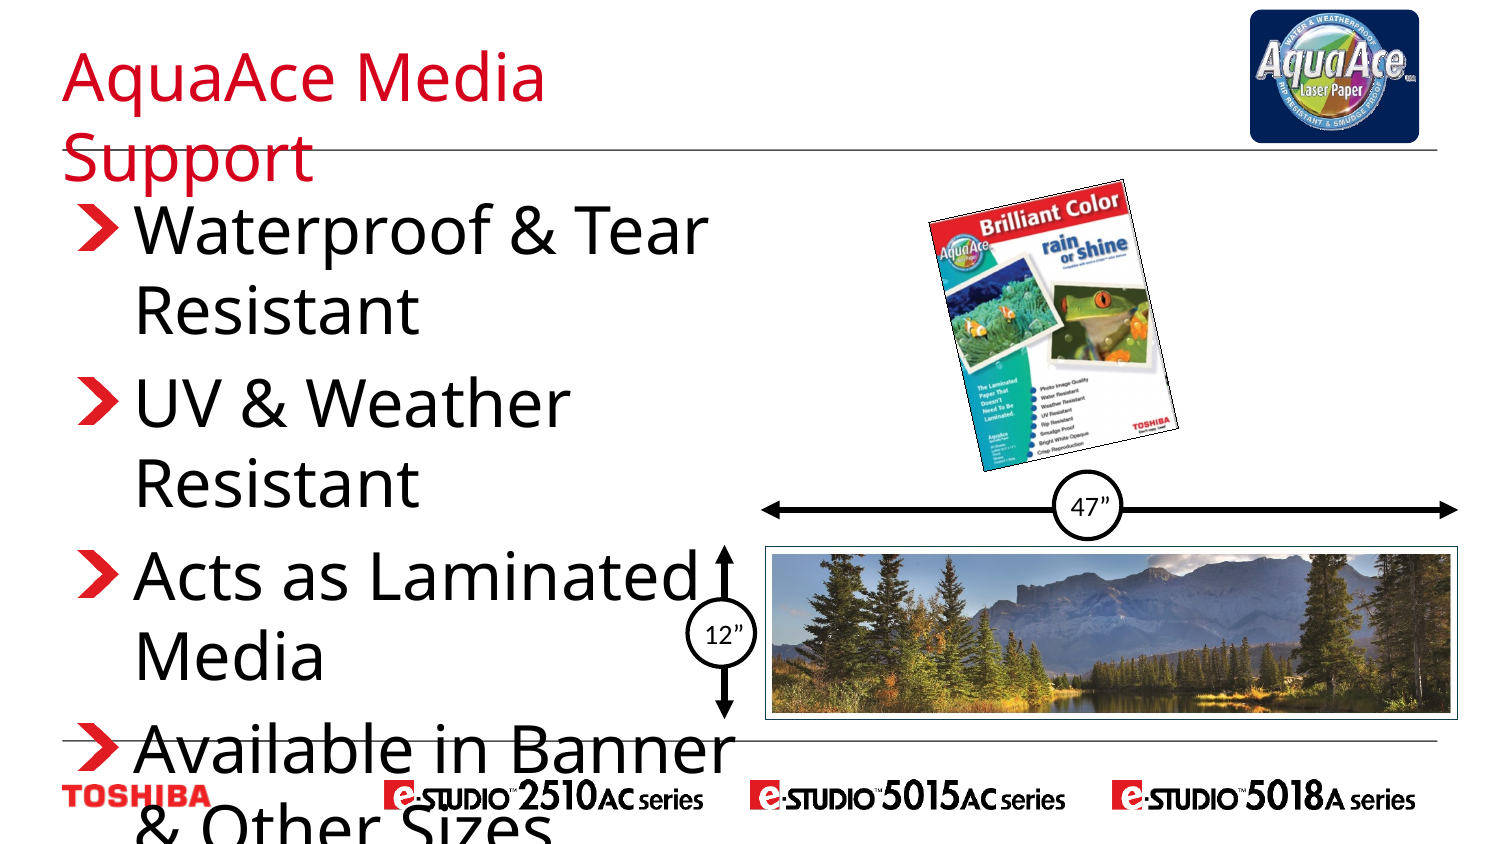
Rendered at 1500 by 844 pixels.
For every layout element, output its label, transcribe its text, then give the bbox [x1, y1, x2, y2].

picture [77, 550, 119, 598]
picture [77, 377, 119, 425]
text_box 12” [729, 598, 758, 668]
picture [750, 779, 1065, 810]
picture [764, 545, 1458, 720]
picture [77, 723, 119, 771]
picture [384, 779, 703, 810]
picture [1249, 9, 1420, 144]
picture [930, 180, 1178, 471]
list Waterproof & Tear Resistant UV & Weather Resistant Acts as Laminated Media Available in Banner & Other Sizes [62, 187, 788, 685]
text_box 47” [1054, 519, 1121, 542]
text_box 12” [685, 597, 720, 669]
picture [1112, 779, 1415, 810]
picture [77, 204, 119, 251]
picture [62, 784, 244, 814]
text_box 47” [1051, 469, 1124, 509]
list AquaAce Media Support [62, 34, 764, 147]
